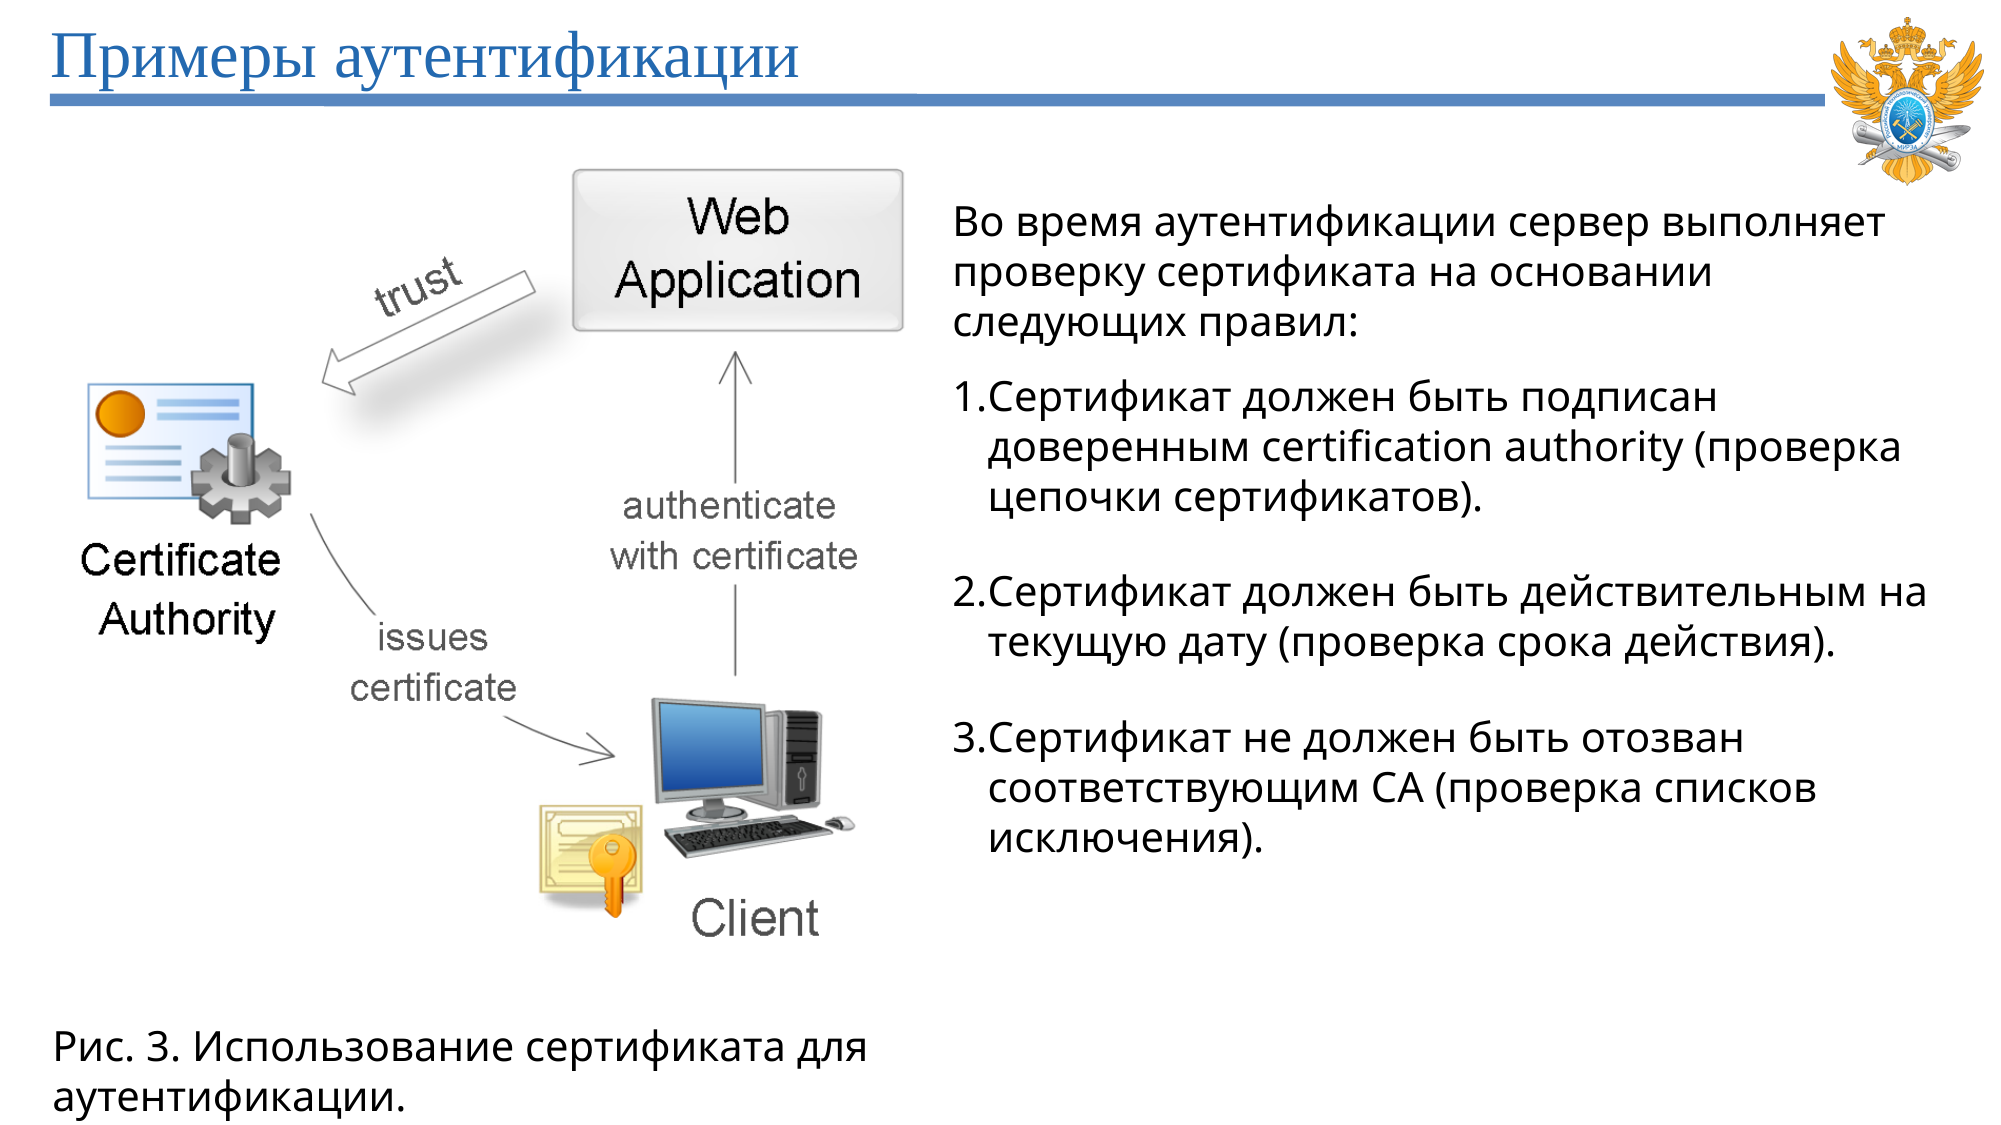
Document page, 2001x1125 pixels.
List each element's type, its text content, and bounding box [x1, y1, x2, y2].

picture [1824, 13, 1989, 188]
text_box Рис. 3. Использование сертификата для аутентификации. [37, 1012, 1238, 1075]
text_box Примеры аутентификации [50, 10, 1425, 89]
text_box Во время аутентификации сервер выполняет проверку сертификата на основании следующих правил: Сертификат должен быть подписан доверенным certification authority (проверка цепочки сертификатов). Сертификат должен быть действительным на текущую дату (проверка срока действия). Сертификат не должен быть отозван соответствующим CA (проверка списков исключения). [942, 187, 1972, 948]
picture [47, 149, 938, 960]
